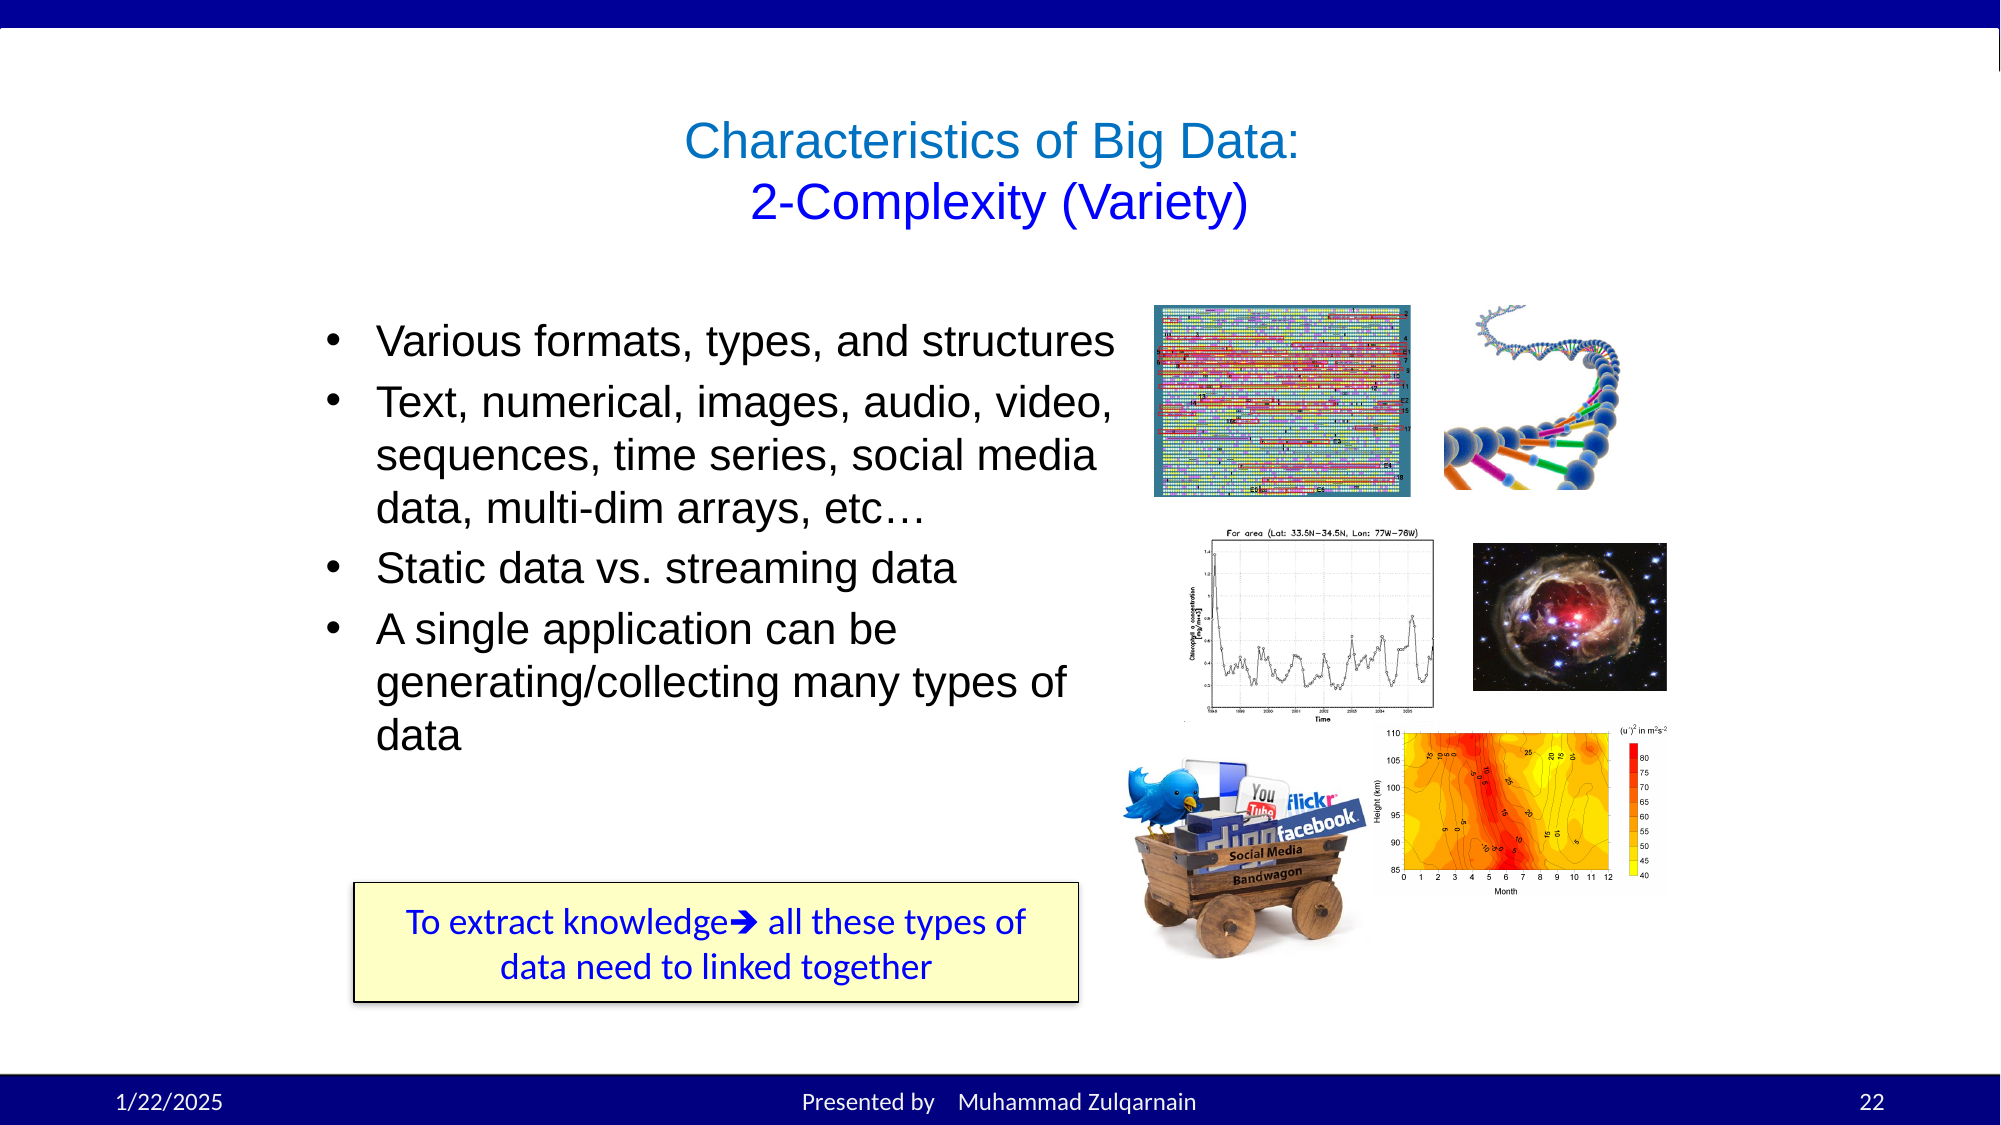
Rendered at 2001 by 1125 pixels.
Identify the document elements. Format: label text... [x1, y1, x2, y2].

footer Presented by Muhammad Zulqarnain [683, 1062, 1317, 1125]
list Various formats, types, and structures Text, numerical, images, audio, video, sequences, time series, social media data, multi-dim arrays, etc… Static data vs. streaming data A single application can be generating/collecting many types of data [310, 305, 1155, 845]
title Characteristics of Big Data: 2-Complexity (Variety) [99, 99, 1900, 238]
slide_number ‹#› [1433, 1062, 1900, 1125]
picture [0, 0, 2001, 1125]
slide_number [99, 1062, 567, 1125]
text_box To extract knowledge🡺 all these types of data need to linked together [354, 882, 1079, 1003]
